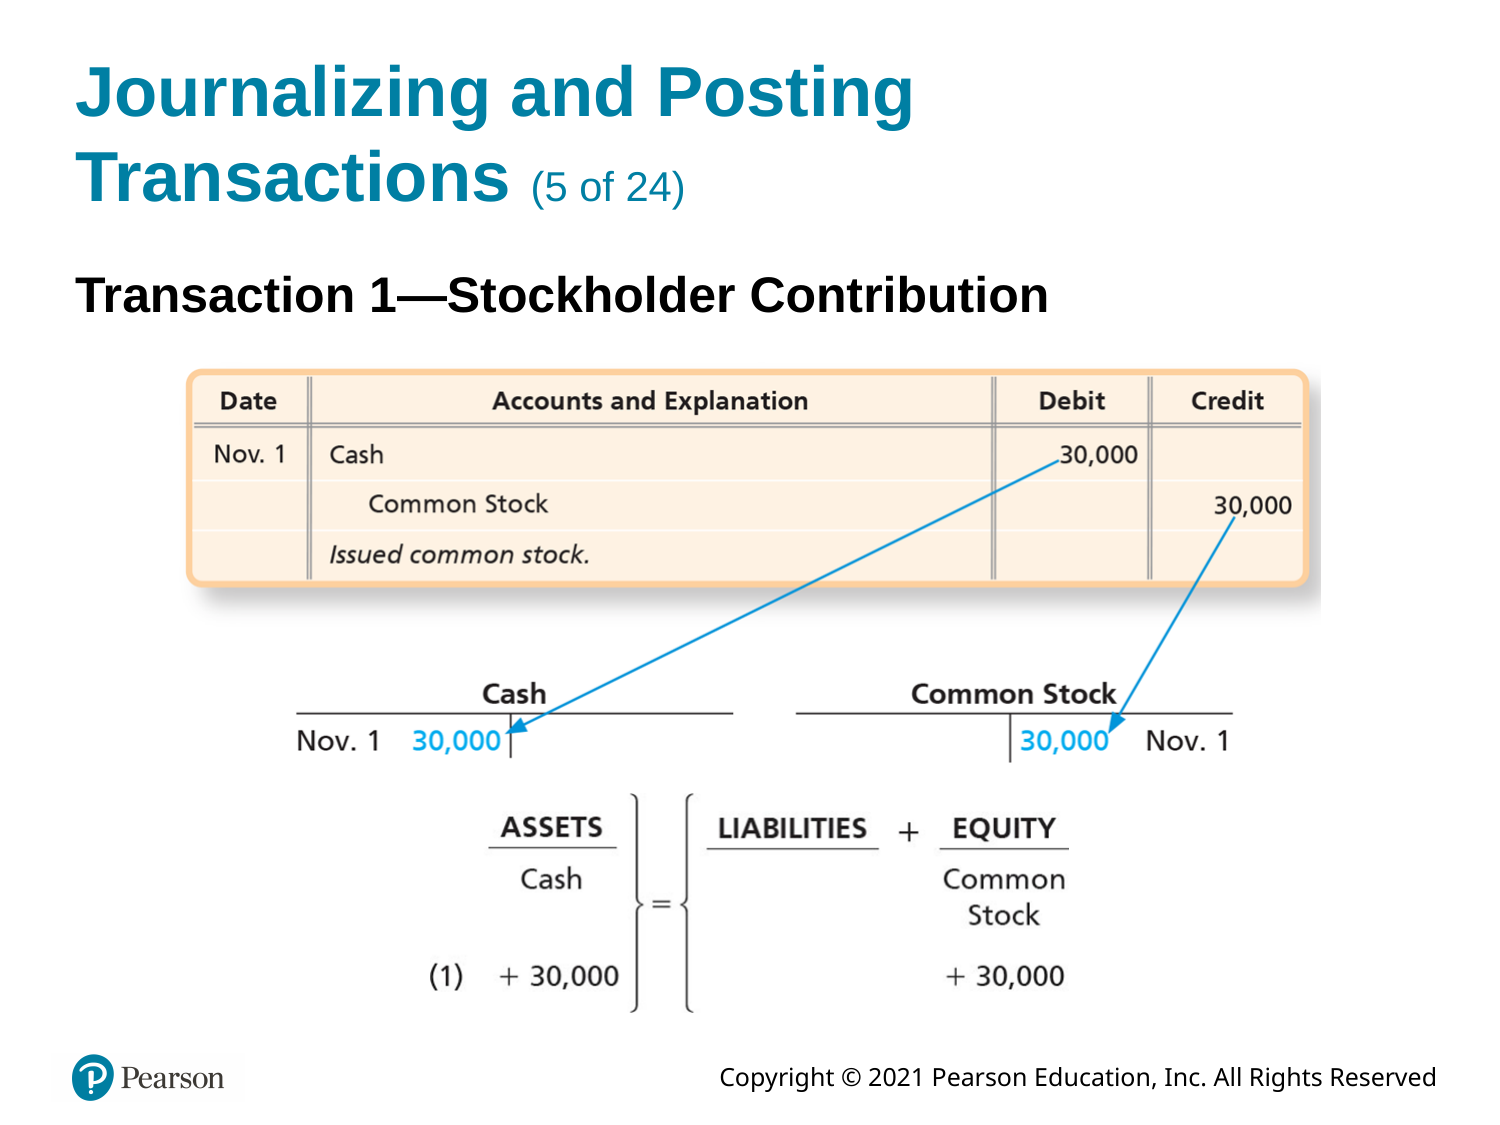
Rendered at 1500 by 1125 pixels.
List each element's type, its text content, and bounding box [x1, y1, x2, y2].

title Journalizing and Posting Transactions (5 of 24) [75, 35, 1288, 216]
list Transaction 1—Stockholder Contribution [75, 262, 1125, 338]
picture [51, 1053, 245, 1102]
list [179, 362, 1321, 763]
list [430, 793, 1070, 1013]
